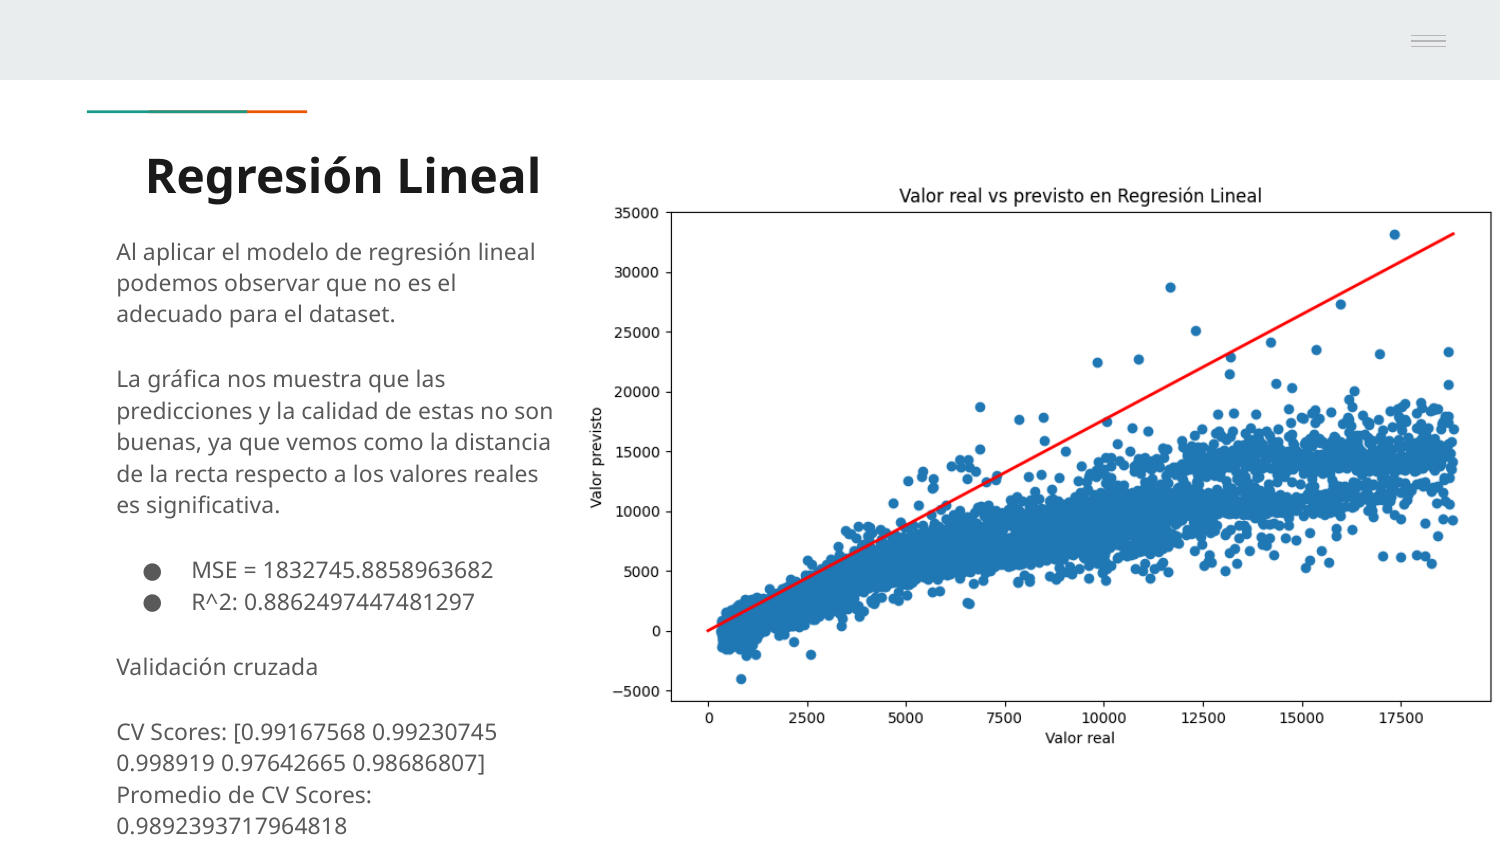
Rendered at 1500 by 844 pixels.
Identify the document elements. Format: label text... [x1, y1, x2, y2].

title Regresión Lineal [129, 130, 672, 217]
list Al aplicar el modelo de regresión lineal podemos observar que no es el adecuado para el dataset. La gráfica nos muestra que las predicciones y la calidad de estas no son buenas, ya que vemos como la distancia de la recta respecto a los valores reales es significativa. MSE = 1832745.8858963682 R^2: 0.8862497447481297 Validación cruzada CV Scores: [0.99167568 0.99230745 0.998919 0.97642665 0.98686807] Promedio de CV Scores: 0.9892393717964818 [101, 217, 581, 826]
picture [580, 176, 1500, 757]
